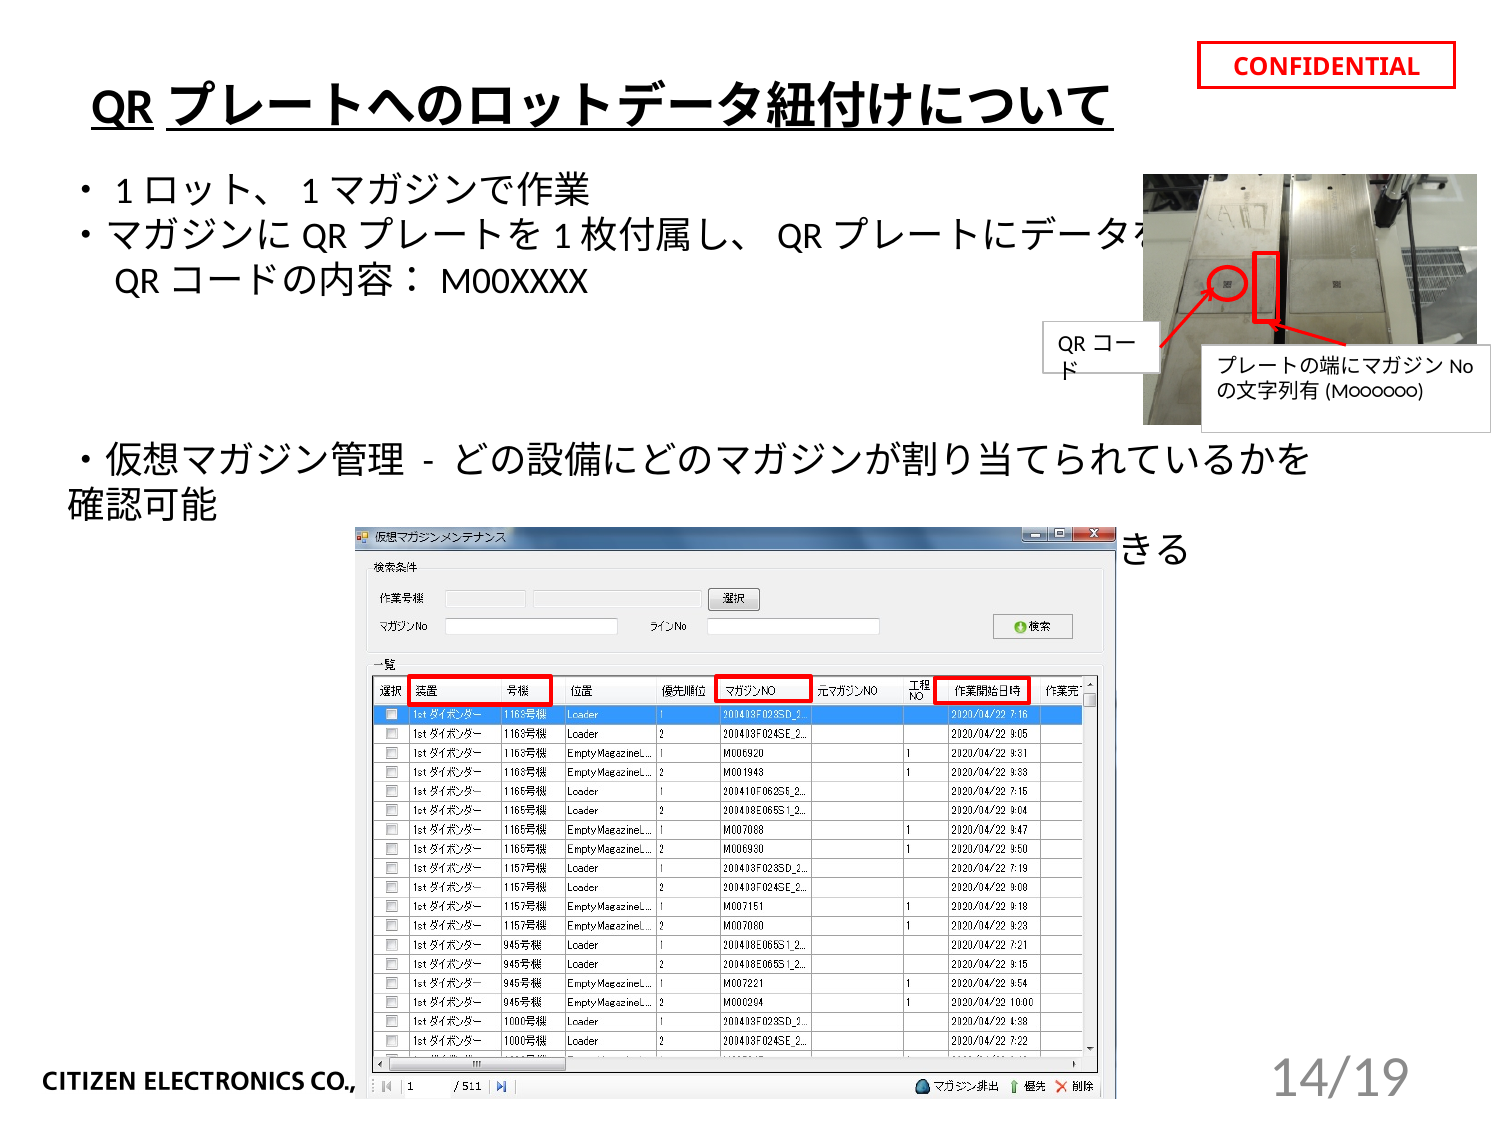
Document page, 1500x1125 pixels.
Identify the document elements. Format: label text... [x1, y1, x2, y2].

slide_number 14/19 [1120, 1042, 1425, 1103]
text_box ・1ロット、1マガジンで作業 ・マガジンにQRプレートを1枚付属し、QRプレートにデータを紐づける QRコードの内容：M00XXXX ・仮想マガジン管理 - どの設備にどのマガジンが割り当てられているかを確認可能 データ上のマガジン一覧を閲覧できる [53, 158, 1365, 579]
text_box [1042, 174, 1491, 433]
picture [41, 1070, 355, 1094]
text_box QRプレートへのロットデータ紐付けについて [76, 66, 1400, 142]
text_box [355, 526, 1117, 1099]
